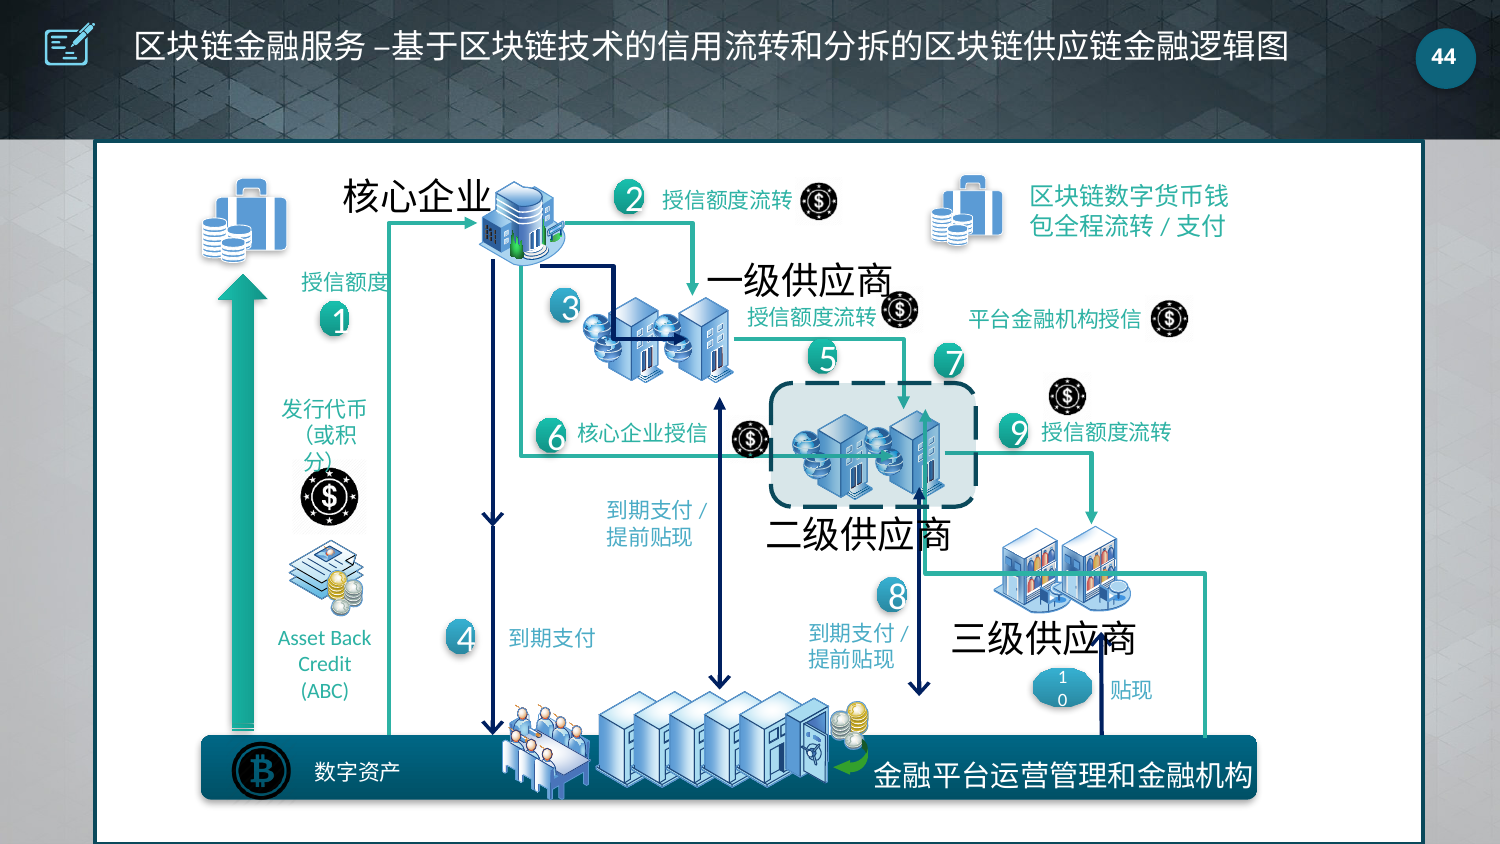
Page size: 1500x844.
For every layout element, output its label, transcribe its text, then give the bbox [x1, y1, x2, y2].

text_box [200, 164, 1271, 807]
picture [0, 0, 1500, 844]
text_box 区块链金融服务 –基于区块链技术的信用流转和分拆的区块链供应链金融逻辑图 [119, 18, 1305, 73]
text_box [44, 22, 95, 66]
text_box [93, 139, 1425, 844]
